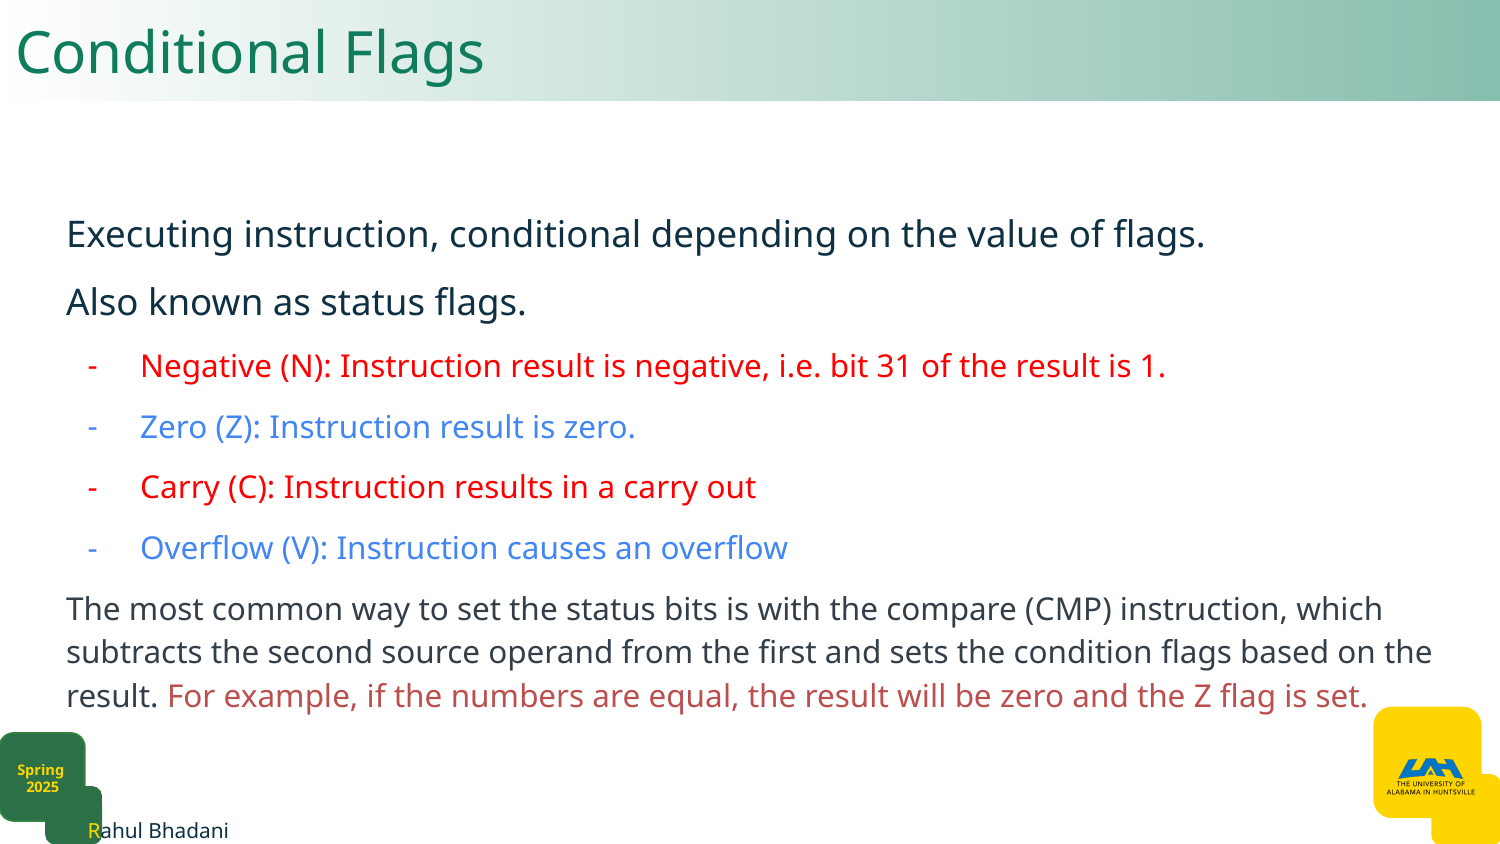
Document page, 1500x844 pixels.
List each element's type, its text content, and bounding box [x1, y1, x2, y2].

title Conditional Flags [0, 0, 1500, 101]
list Executing instruction, conditional depending on the value of flags. Also known as status flags. Negative (N): Instruction result is negative, i.e. bit 31 of the result is 1. Zero (Z): Instruction result is zero. Carry (C): Instruction results in a carry out Overflow (V): Instruction causes an overflow The most common way to set the status bits is with the compare (CMP) instruction, which subtracts the second source operand from the first and sets the condition flags based on the result. For example, if the numbers are equal, the result will be zero and the Z flag is set. [51, 189, 1449, 750]
picture [1386, 758, 1475, 795]
